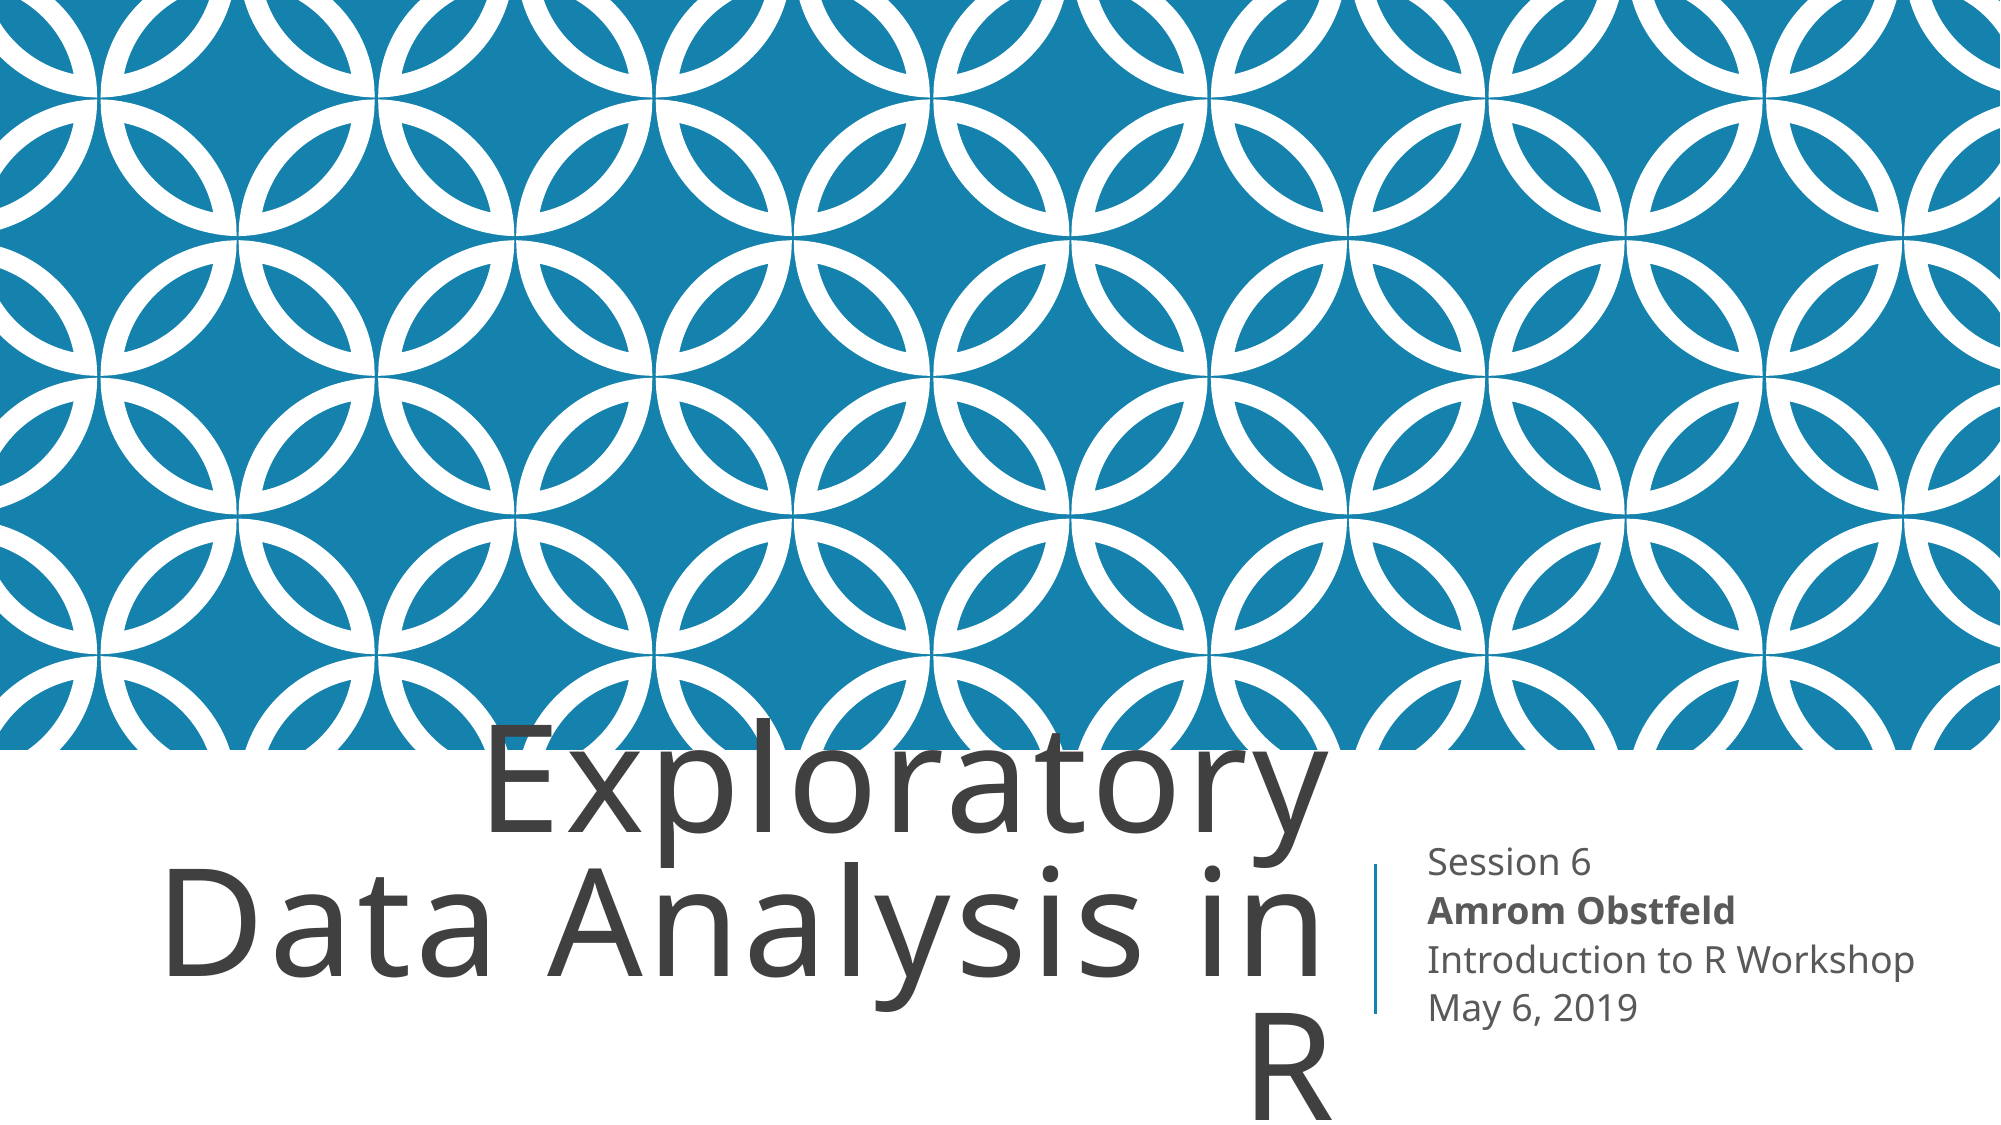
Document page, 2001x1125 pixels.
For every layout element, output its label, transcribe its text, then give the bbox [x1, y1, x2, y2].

title Exploratory Data Analysis in R [75, 813, 1350, 1054]
subtitle Session 6 Amrom Obstfeld Introduction to R Workshop May 6, 2019 [1412, 813, 1938, 1054]
